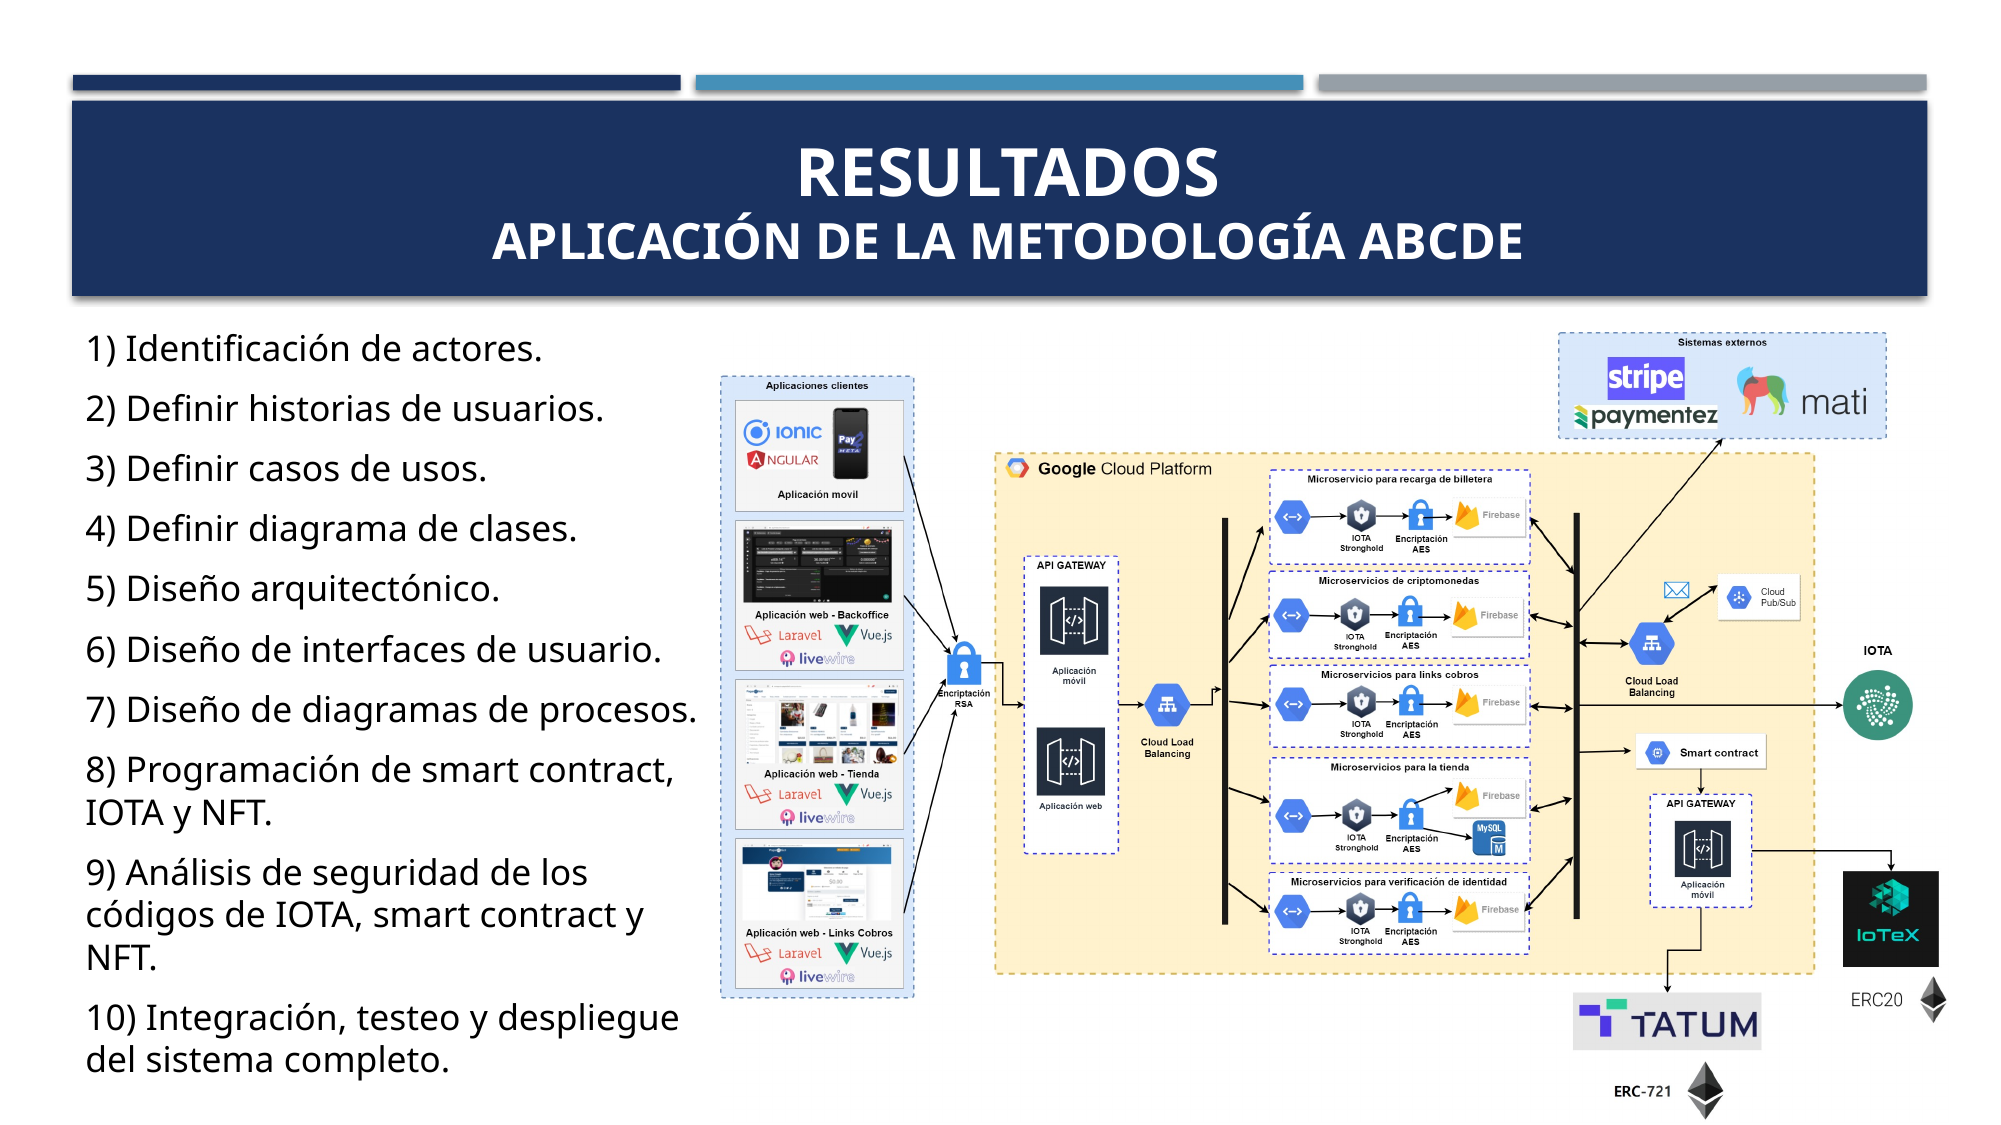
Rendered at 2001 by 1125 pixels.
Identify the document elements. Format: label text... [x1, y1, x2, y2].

text_box 1) Identificación de actores. 2) Definir historias de usuarios. 3) Definir casos de usos. 4) Definir diagrama de clases. 5) Diseño arquitectónico. 6) Diseño de interfaces de usuario. 7) Diseño de diagramas de procesos. 8) Programación de smart contract, IOTA y NFT. 9) Análisis de seguridad de los códigos de IOTA, smart contract y NFT. 10) Integración, testeo y despliegue del sistema completo. [70, 318, 720, 1125]
title Resultados Aplicación de la metodología abcde [85, 67, 1931, 278]
picture [719, 331, 1949, 1124]
